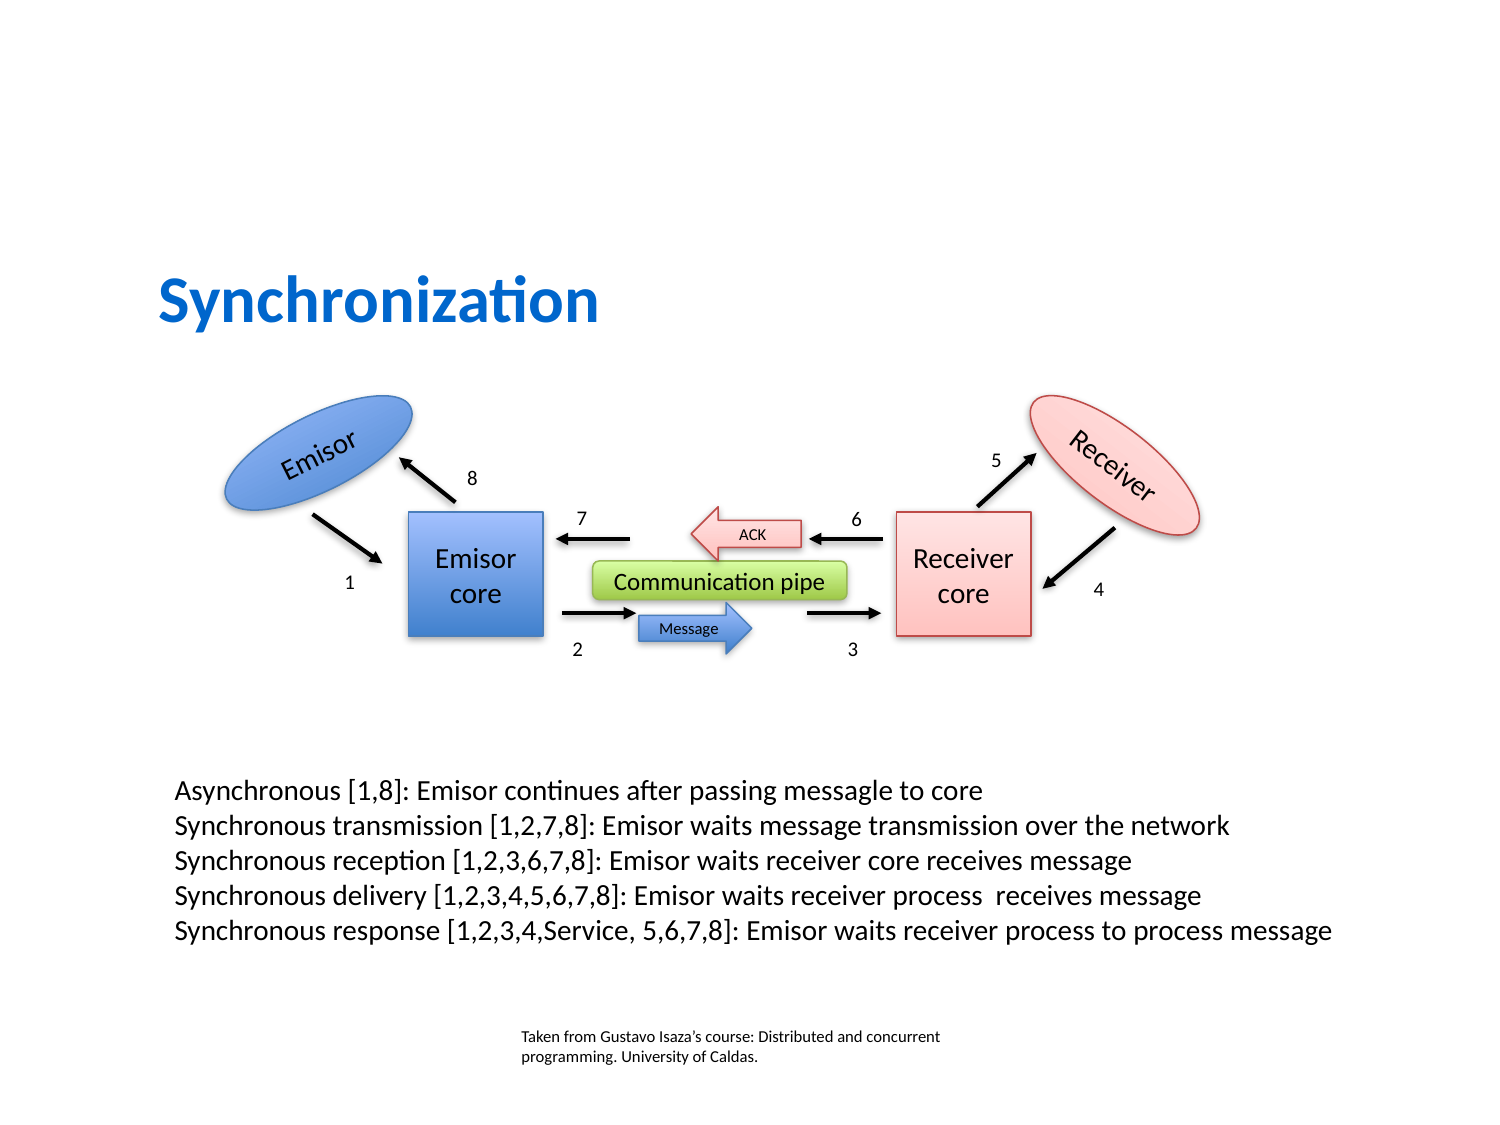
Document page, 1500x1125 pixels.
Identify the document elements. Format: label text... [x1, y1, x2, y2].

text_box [215, 414, 1218, 669]
text_box Taken from Gustavo Isaza’s course: Distributed and concurrent programming. University of Caldas. [506, 1018, 1024, 1073]
text_box Synchronization [144, 248, 1387, 343]
text_box Asynchronous [1,8]: Emisor continues after passing messagle to core Synchronous transmission [1,2,7,8]: Emisor waits message transmission over the network Synchronous reception [1,2,3,6,7,8]: Emisor waits receiver core receives message Synchronous delivery [1,2,3,4,5,6,7,8]: Emisor waits receiver process receives message Synchronous response [1,2,3,4,Service, 5,6,7,8]: Emisor waits receiver process to process message [159, 764, 1405, 954]
